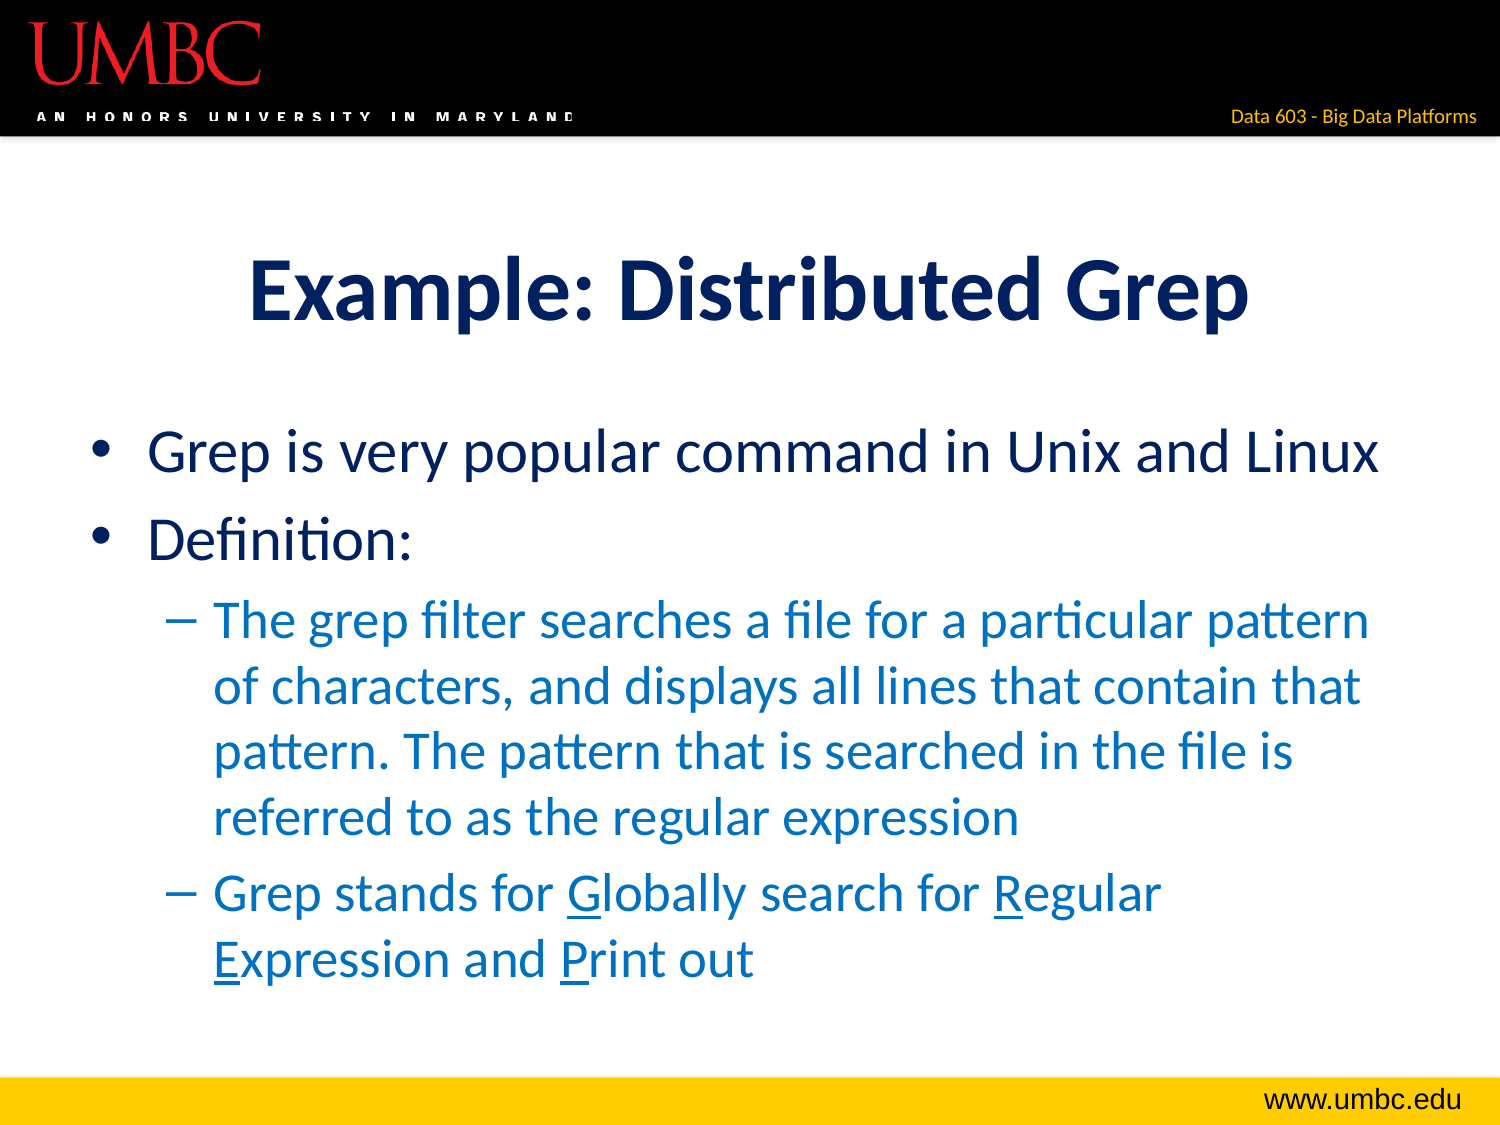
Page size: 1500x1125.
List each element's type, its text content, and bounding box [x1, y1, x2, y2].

list Grep is very popular command in Unix and Linux Definition: The grep filter searches a file for a particular pattern of characters, and displays all lines that contain that pattern. The pattern that is searched in the file is referred to as the regular expression Grep stands for Globally search for Regular Expression and Print out [75, 402, 1425, 1005]
title Example: Distributed Grep [75, 190, 1425, 378]
